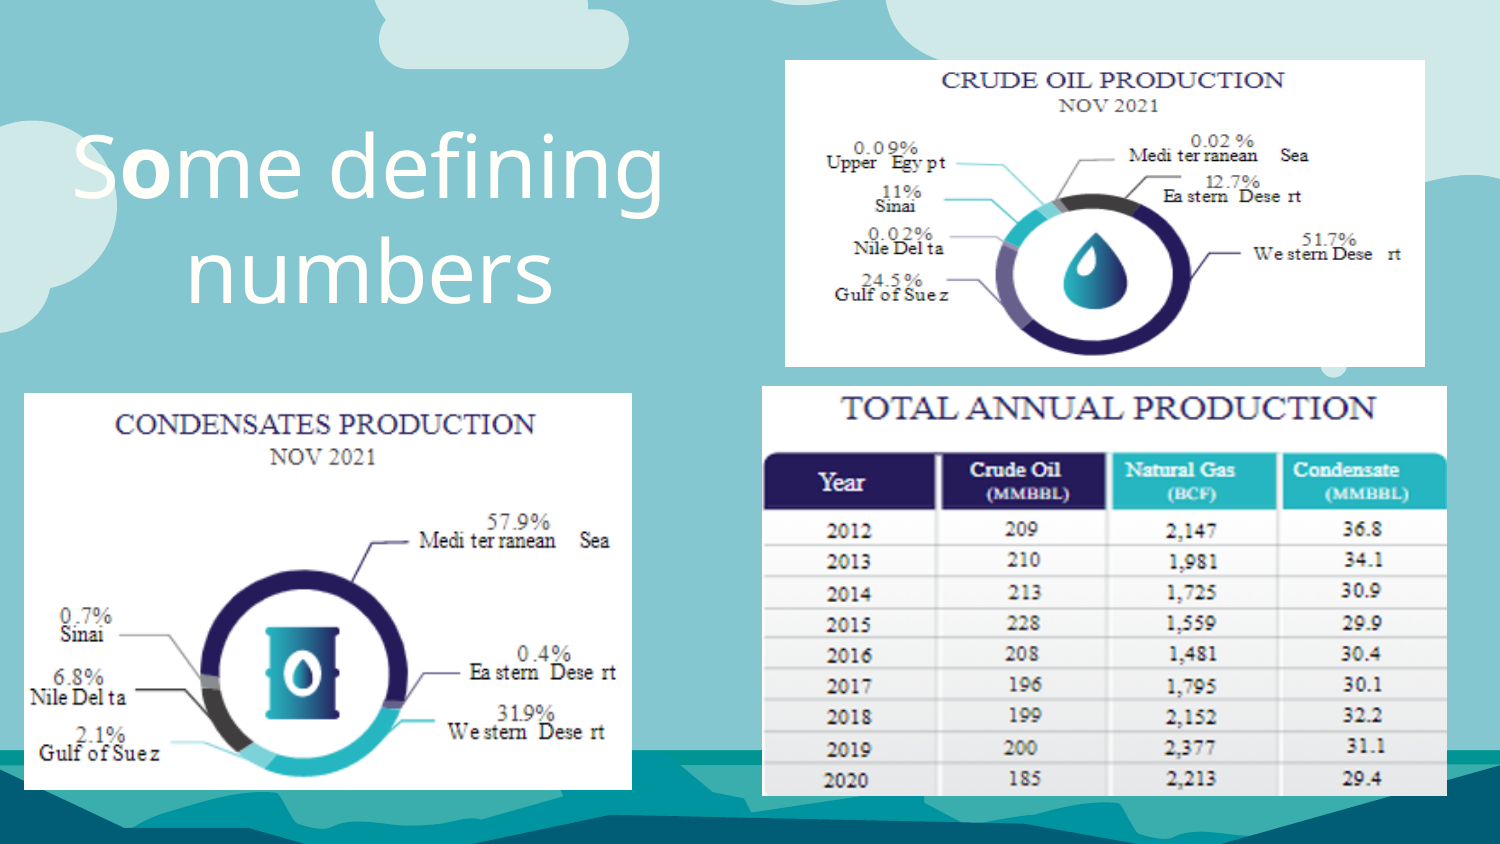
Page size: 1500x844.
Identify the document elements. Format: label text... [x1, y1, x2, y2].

picture [24, 392, 632, 790]
picture [762, 386, 1448, 796]
picture [785, 60, 1425, 367]
title Some defining numbers [24, 98, 715, 329]
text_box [1316, 375, 1377, 381]
